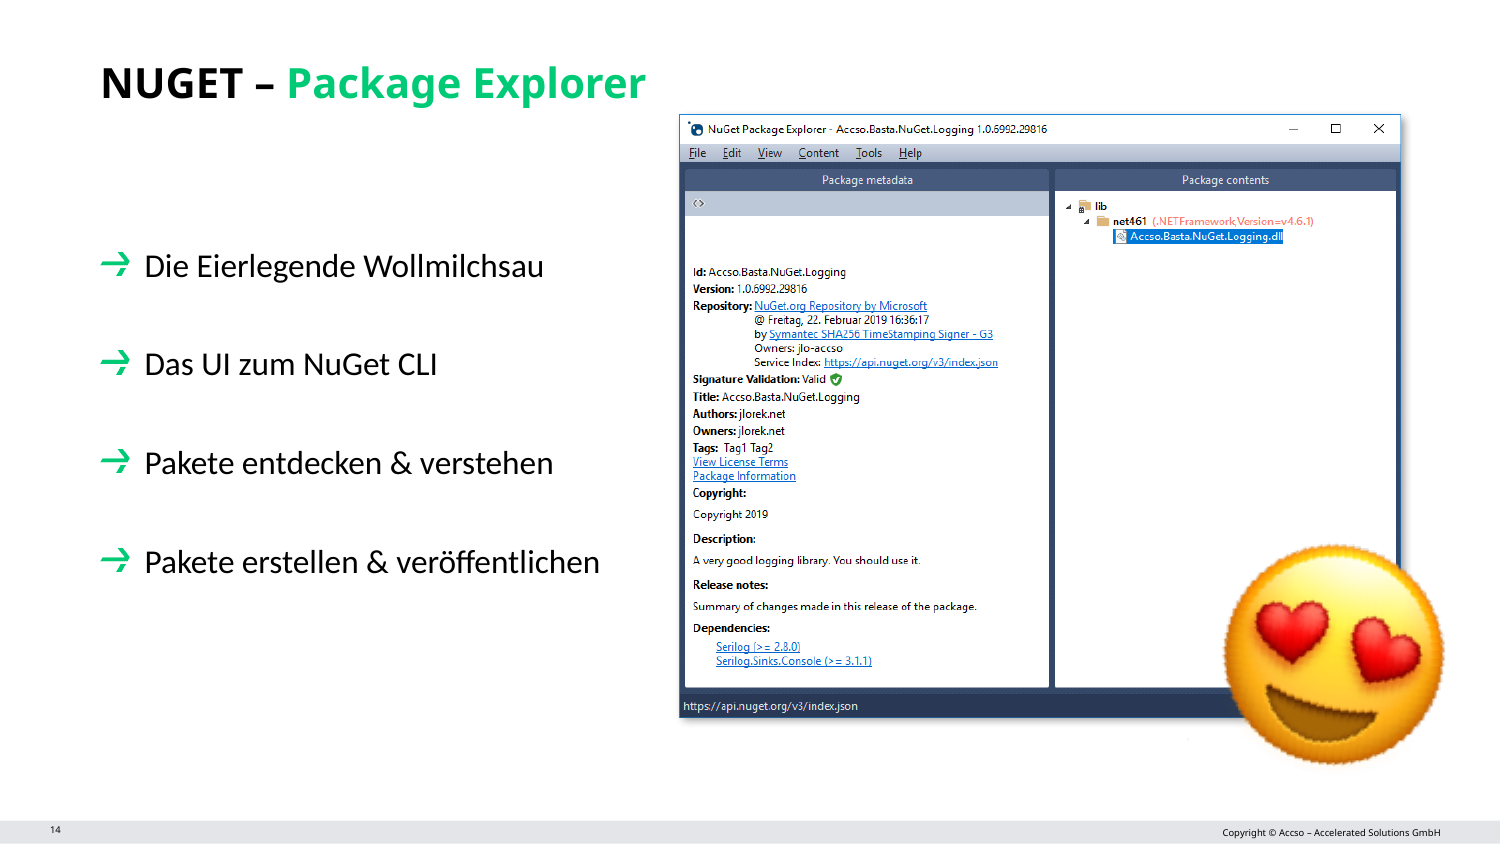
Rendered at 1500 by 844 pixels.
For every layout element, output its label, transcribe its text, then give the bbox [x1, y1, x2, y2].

picture [100, 548, 130, 572]
picture [100, 449, 130, 473]
picture [100, 350, 130, 375]
picture [100, 252, 130, 276]
picture [678, 114, 1479, 799]
title NUGET – Package Explorer [100, 38, 1430, 127]
list Die Eierlegende Wollmilchsau Das UI zum NuGet CLI Pakete entdecken & verstehen Pakete erstellen & veröffentlichen [100, 243, 671, 718]
